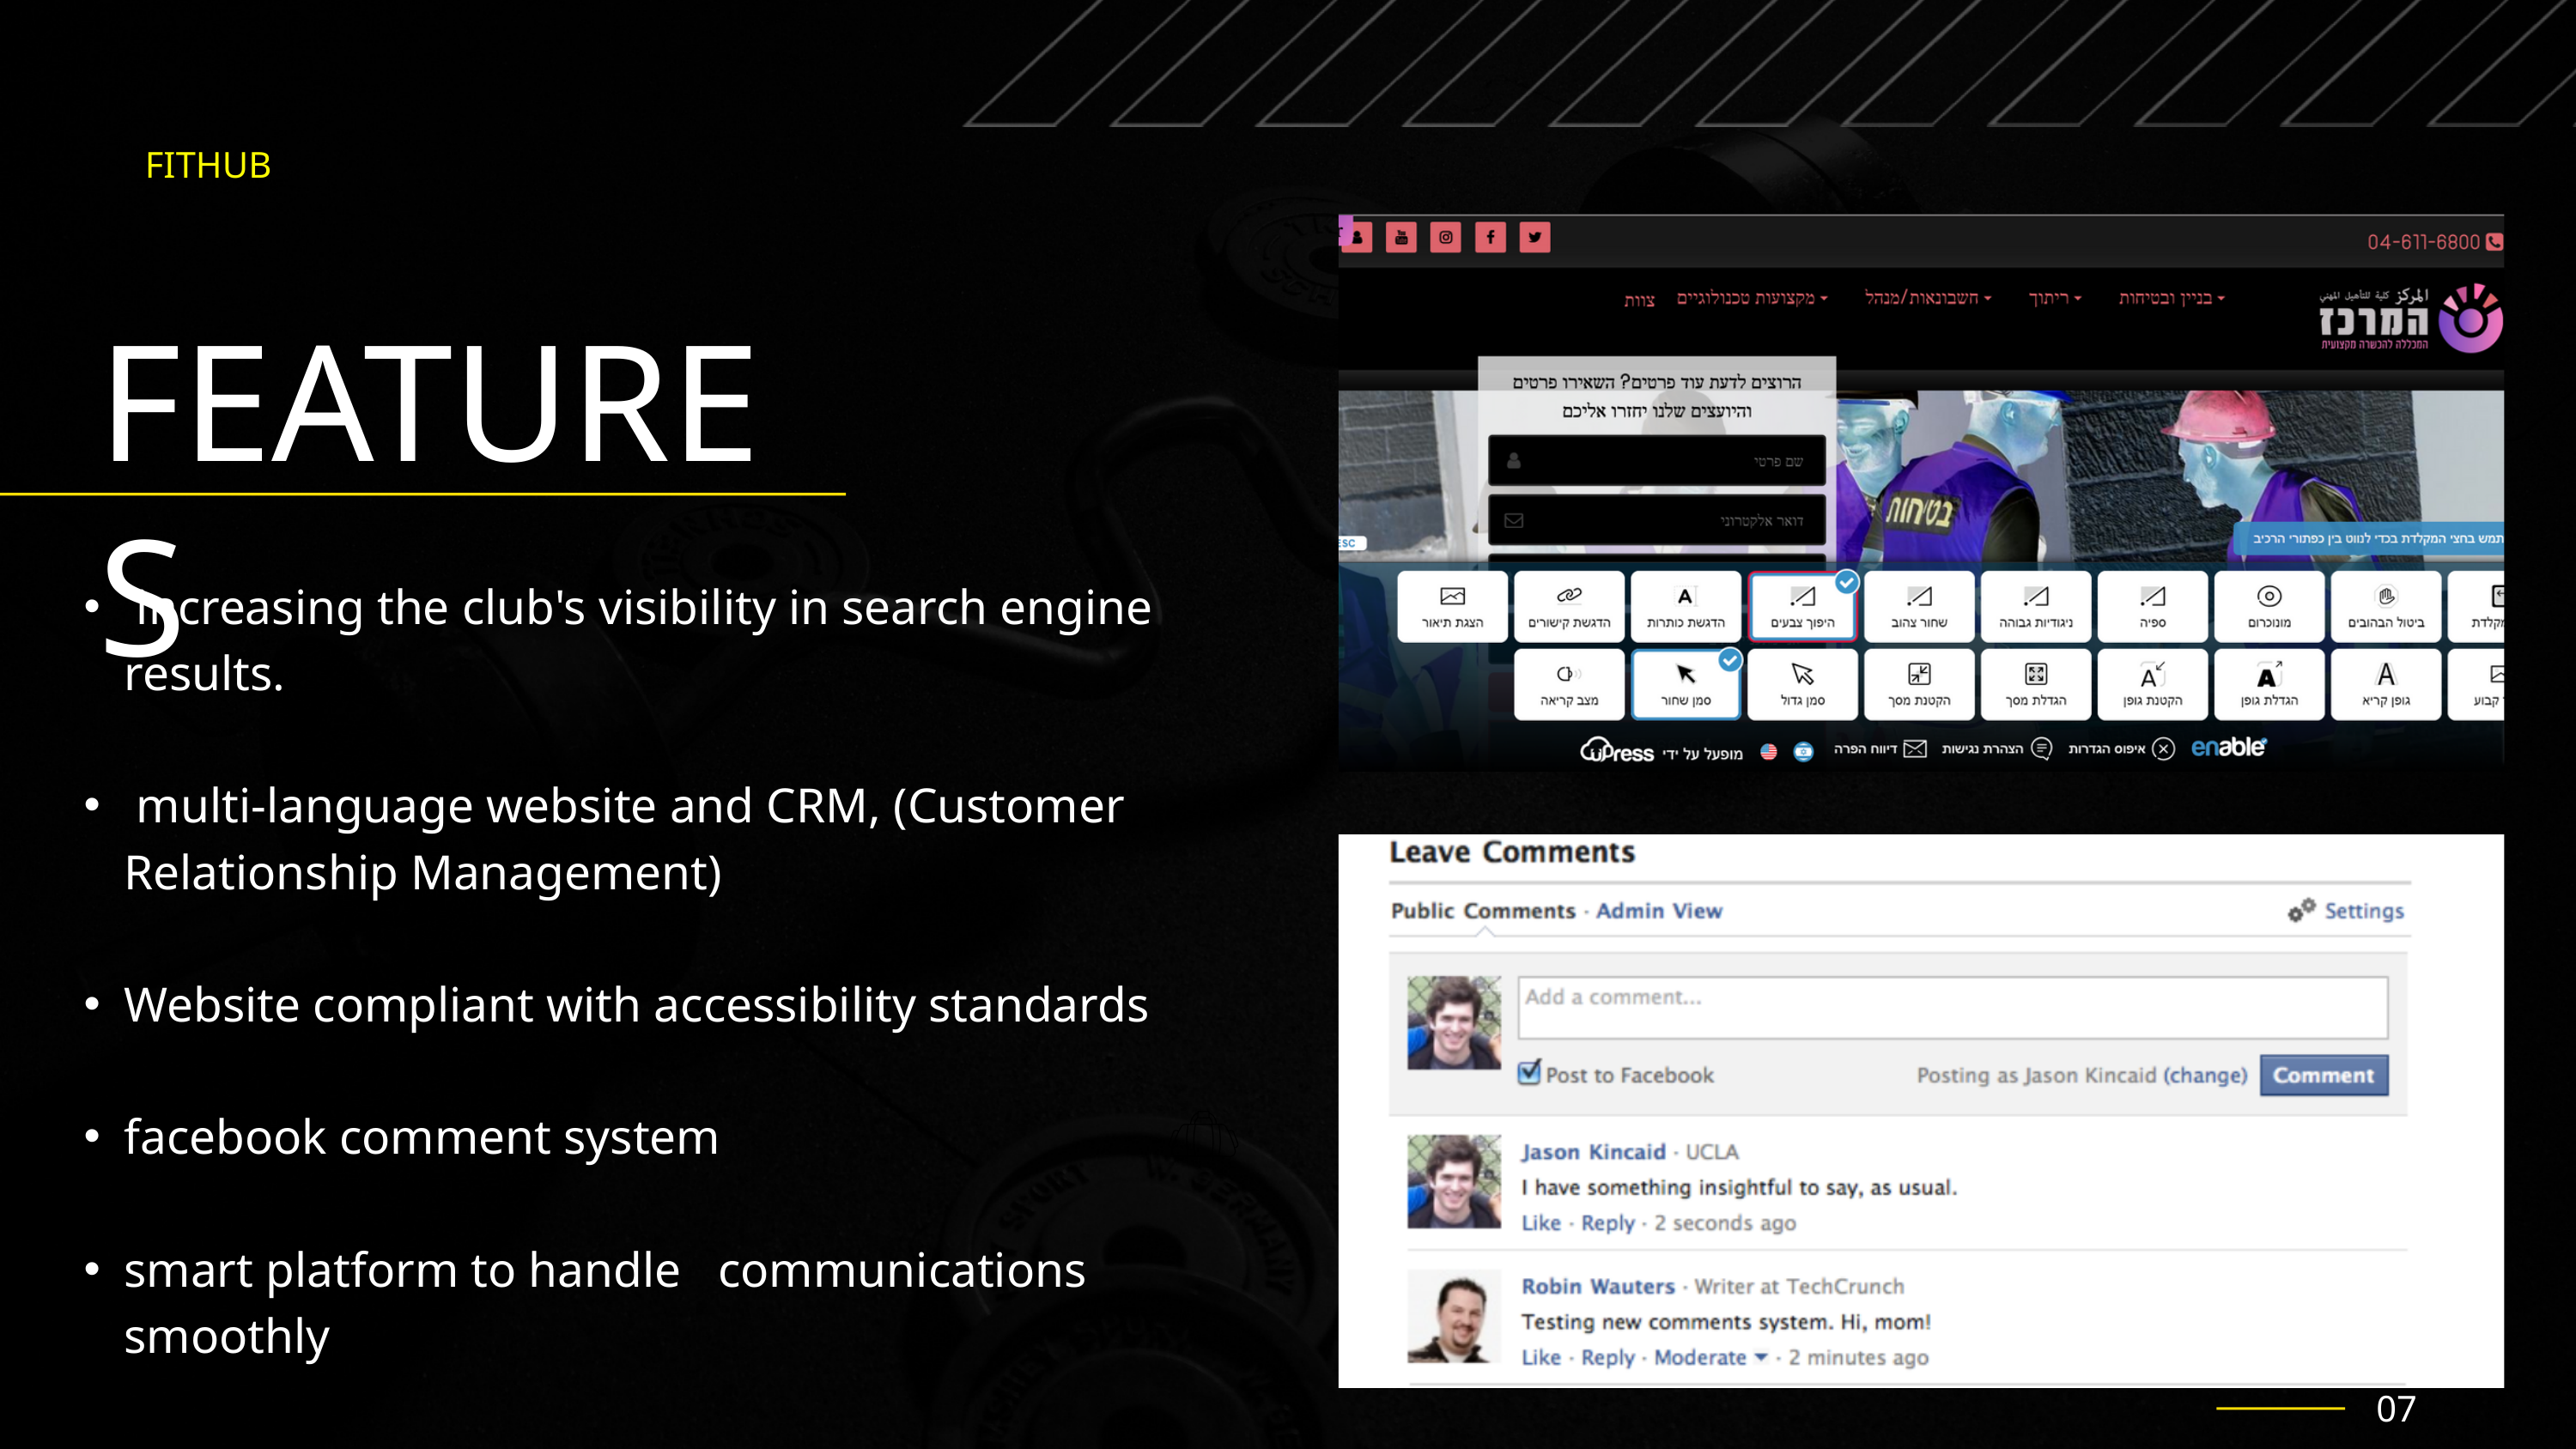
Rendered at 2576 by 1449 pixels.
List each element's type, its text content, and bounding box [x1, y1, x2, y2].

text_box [1338, 214, 2505, 772]
text_box [1338, 834, 2505, 1388]
text_box 07 [2376, 1379, 2505, 1430]
text_box [945, 0, 2576, 127]
text_box FEATURES [99, 298, 796, 494]
text_box increasing the club's visibility in search engine results. multi-language website and CRM, (Customer Relationship Management) Website compliant with accessibility standards facebook comment system smart platform to handle communications smoothly [43, 567, 1288, 1429]
text_box FEATURES [99, 494, 796, 567]
text_box FITHUB [144, 150, 659, 185]
text_box [0, 0, 2576, 1449]
